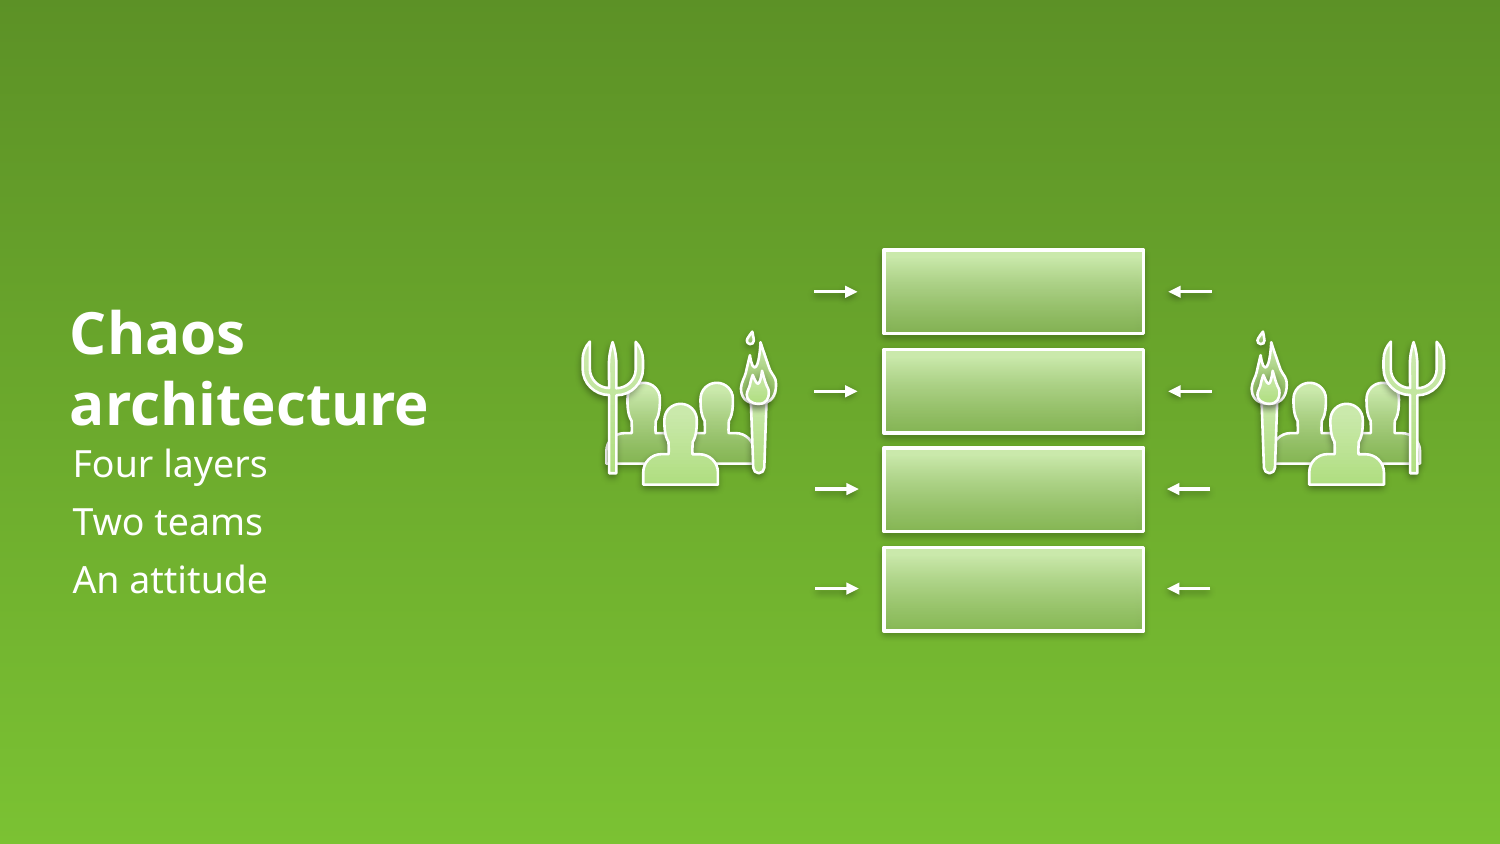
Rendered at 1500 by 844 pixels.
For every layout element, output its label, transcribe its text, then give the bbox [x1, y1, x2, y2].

text_box [1382, 340, 1445, 475]
text_box [883, 447, 1144, 532]
text_box [883, 547, 1144, 632]
text_box [1308, 403, 1385, 486]
text_box [698, 382, 735, 465]
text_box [813, 291, 859, 589]
text_box [883, 349, 1144, 434]
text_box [740, 331, 774, 473]
text_box [642, 403, 719, 486]
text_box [1251, 331, 1285, 473]
text_box [883, 249, 1144, 334]
text_box Four layers Two teams An attitude [57, 451, 411, 665]
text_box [1166, 291, 1212, 589]
text_box [596, 341, 644, 475]
text_box [1364, 382, 1404, 465]
text_box [622, 382, 662, 465]
text_box Chaos architecture [55, 219, 596, 451]
text_box [1288, 382, 1328, 465]
